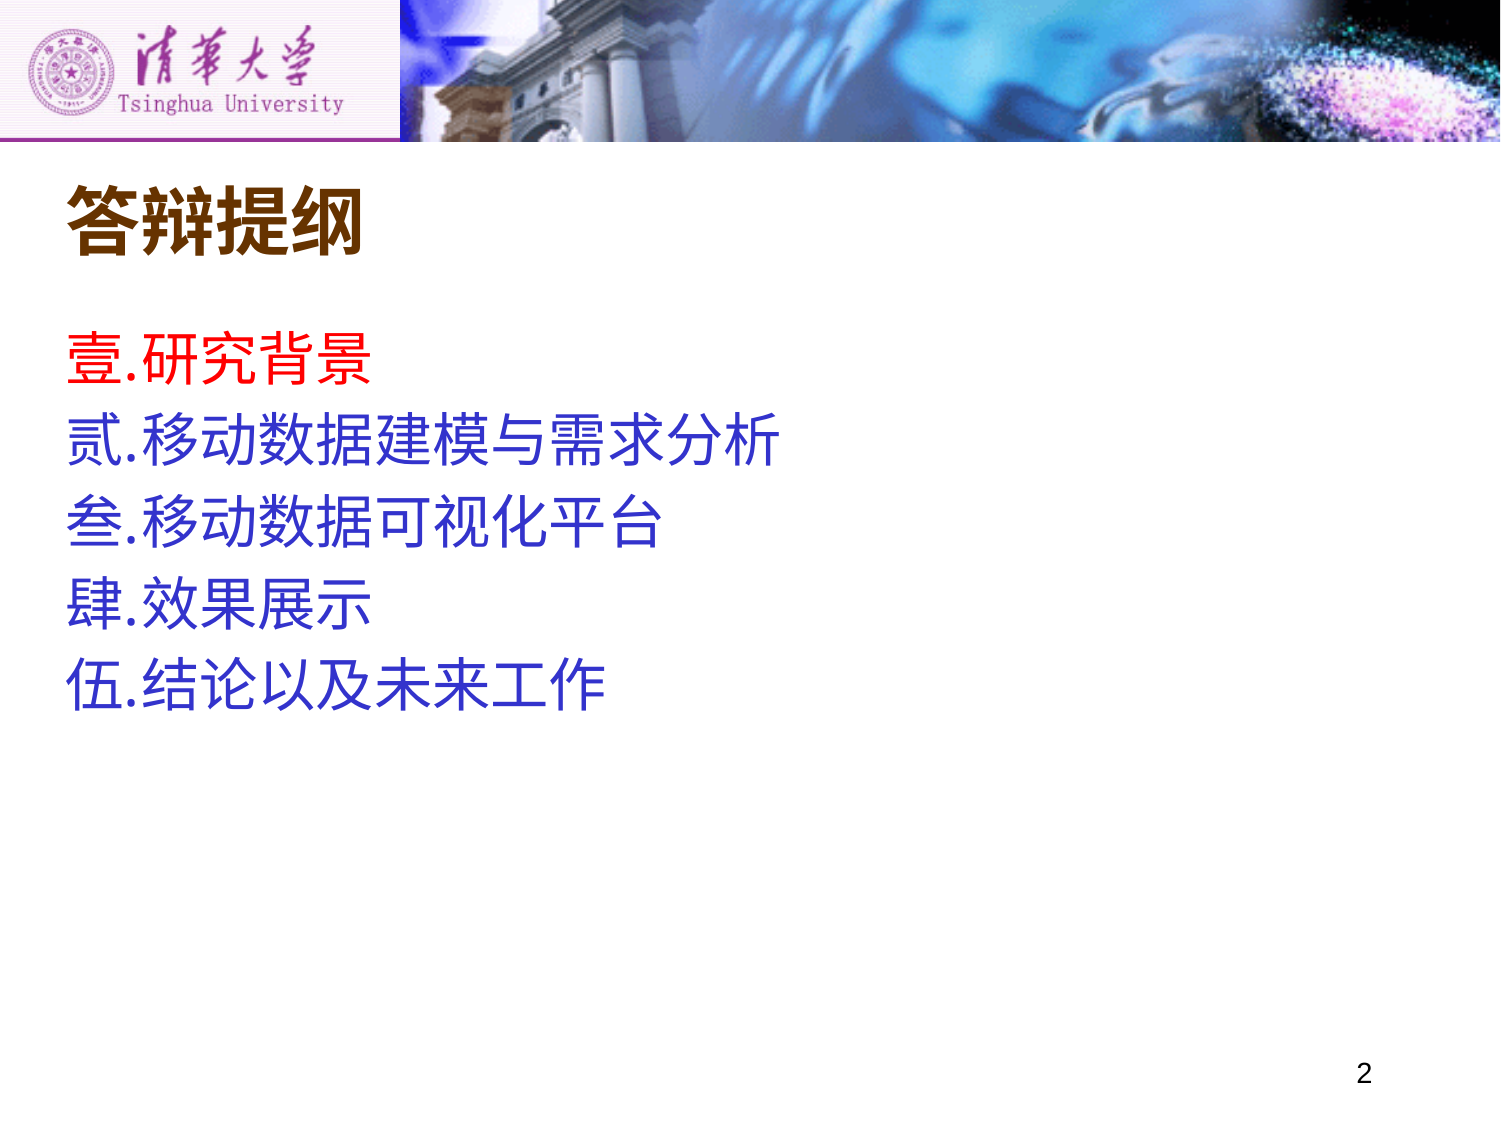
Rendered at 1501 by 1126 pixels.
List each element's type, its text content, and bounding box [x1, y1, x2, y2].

title 答辩提纲 [49, 160, 1451, 280]
list 研究背景 移动数据建模与需求分析 移动数据可视化平台 效果展示 结论以及未来工作 [50, 314, 1451, 1036]
slide_number 2 [1075, 1049, 1389, 1101]
picture [0, 0, 1501, 142]
